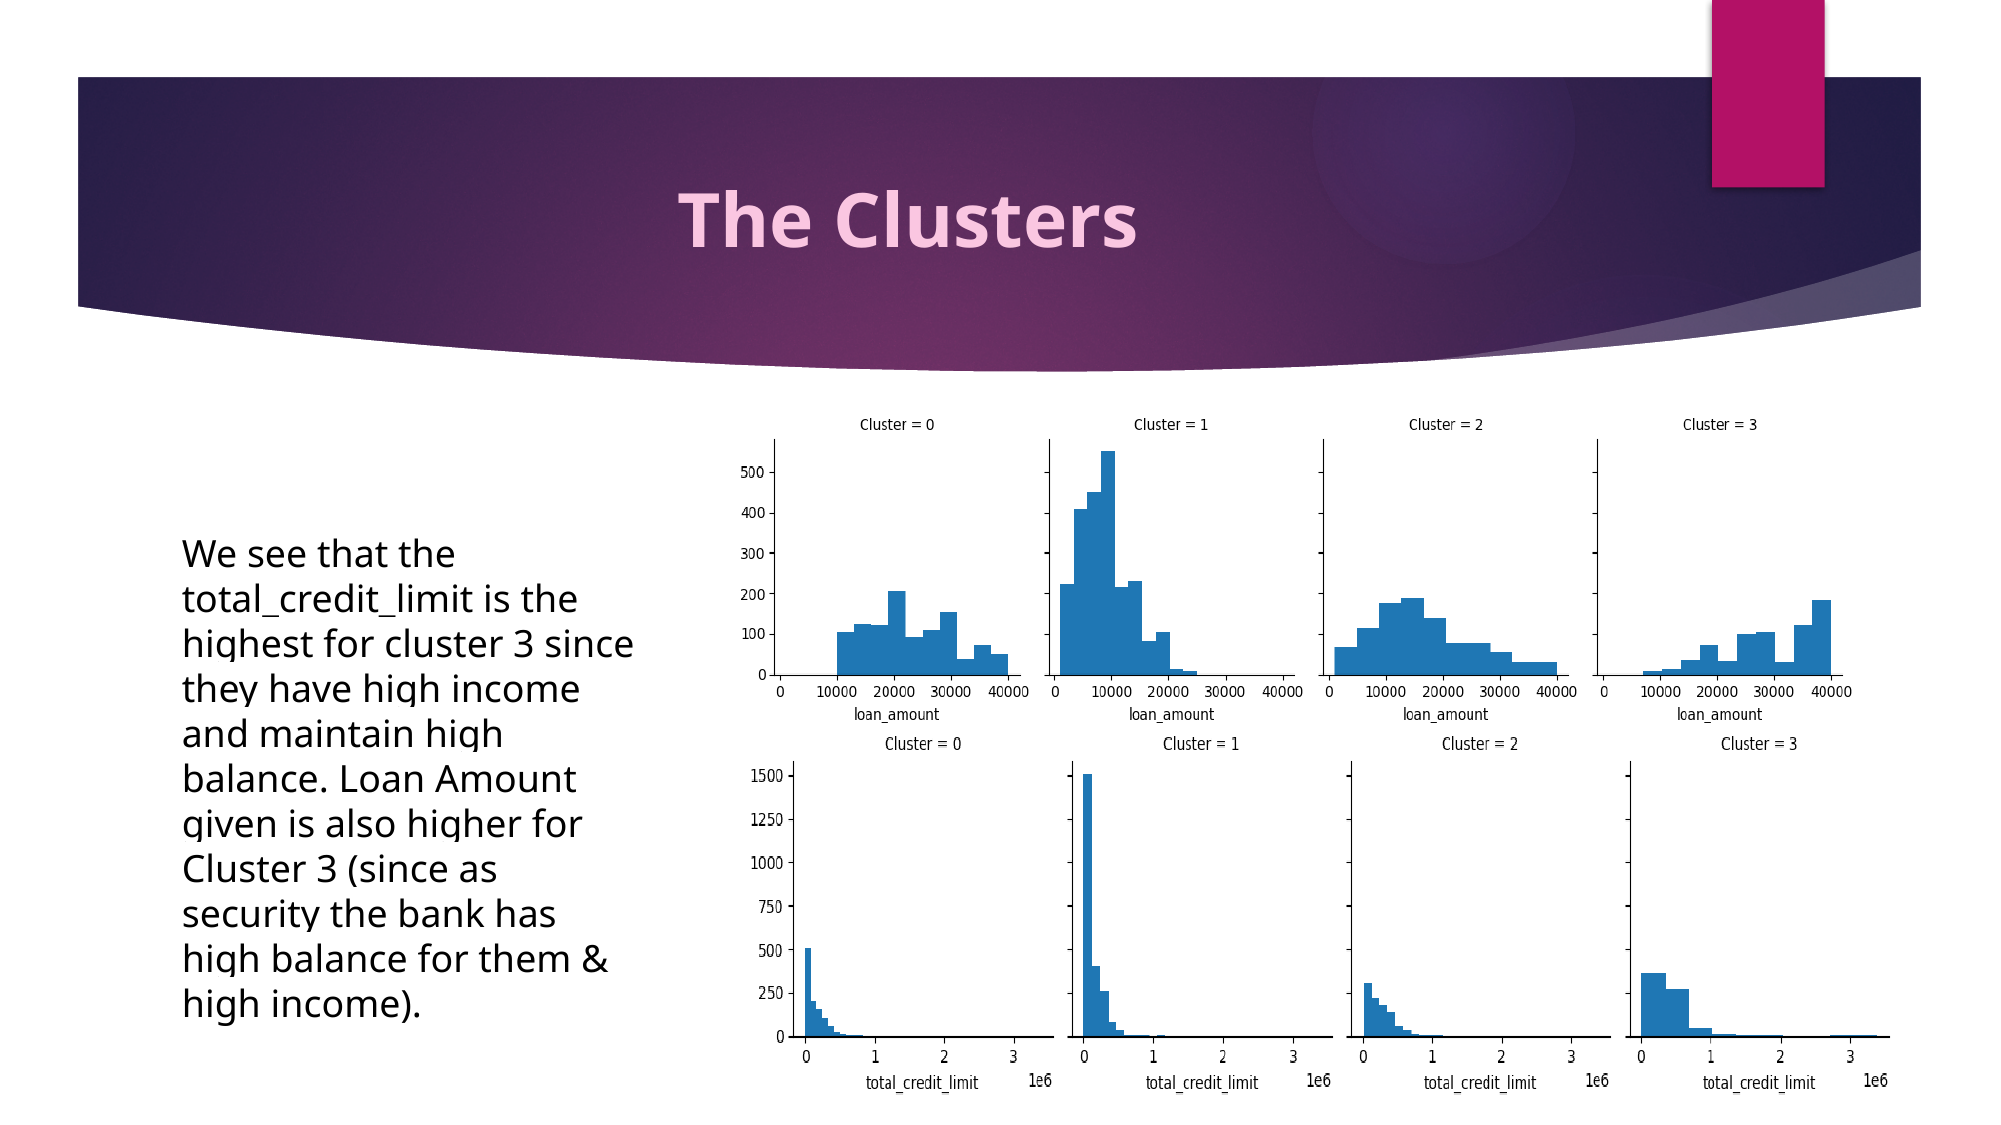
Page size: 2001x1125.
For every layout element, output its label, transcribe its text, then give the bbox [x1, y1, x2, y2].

text_box We see that the total_credit_limit is the highest for cluster 3 since they have high income and maintain high balance. Loan Amount given is also higher for Cluster 3 (since as security the bank has high balance for them & high income). [167, 522, 654, 1033]
title The Clusters [189, 159, 1627, 276]
picture [730, 407, 1897, 1107]
